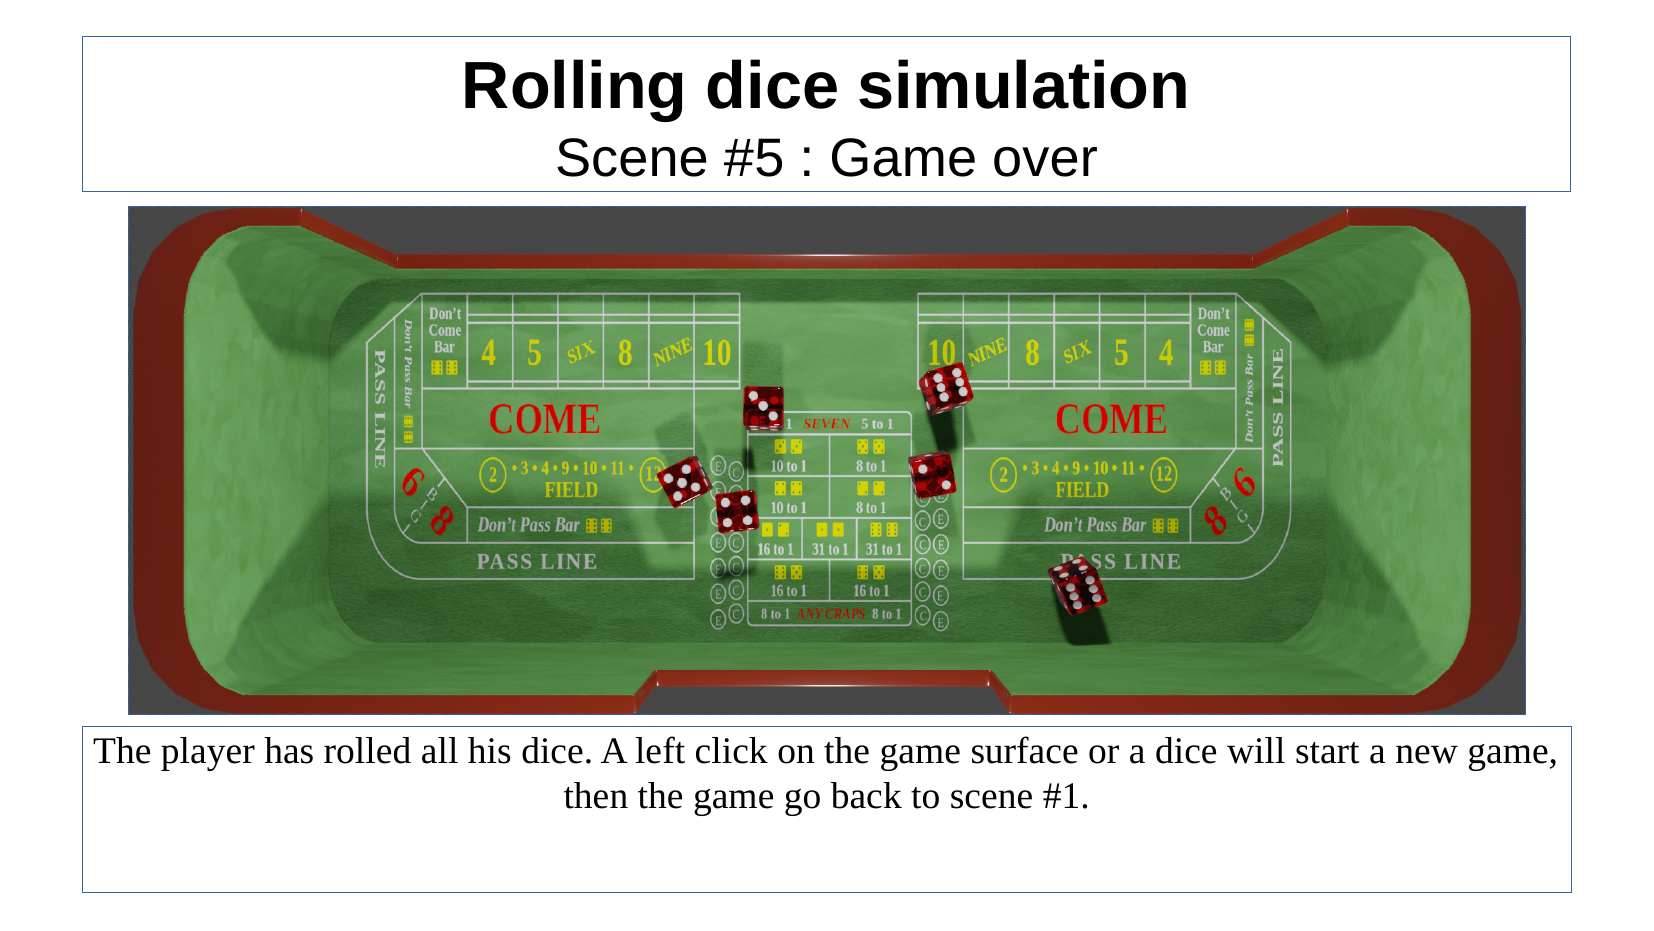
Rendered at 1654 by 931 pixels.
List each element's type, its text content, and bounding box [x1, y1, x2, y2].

text_box Rolling dice simulation Scene #5 : Game over [82, 36, 1571, 192]
picture [128, 206, 1526, 715]
text_box The player has rolled all his dice. A left click on the game surface or a dice will start a new game, then the game go back to scene #1. [82, 726, 1572, 893]
